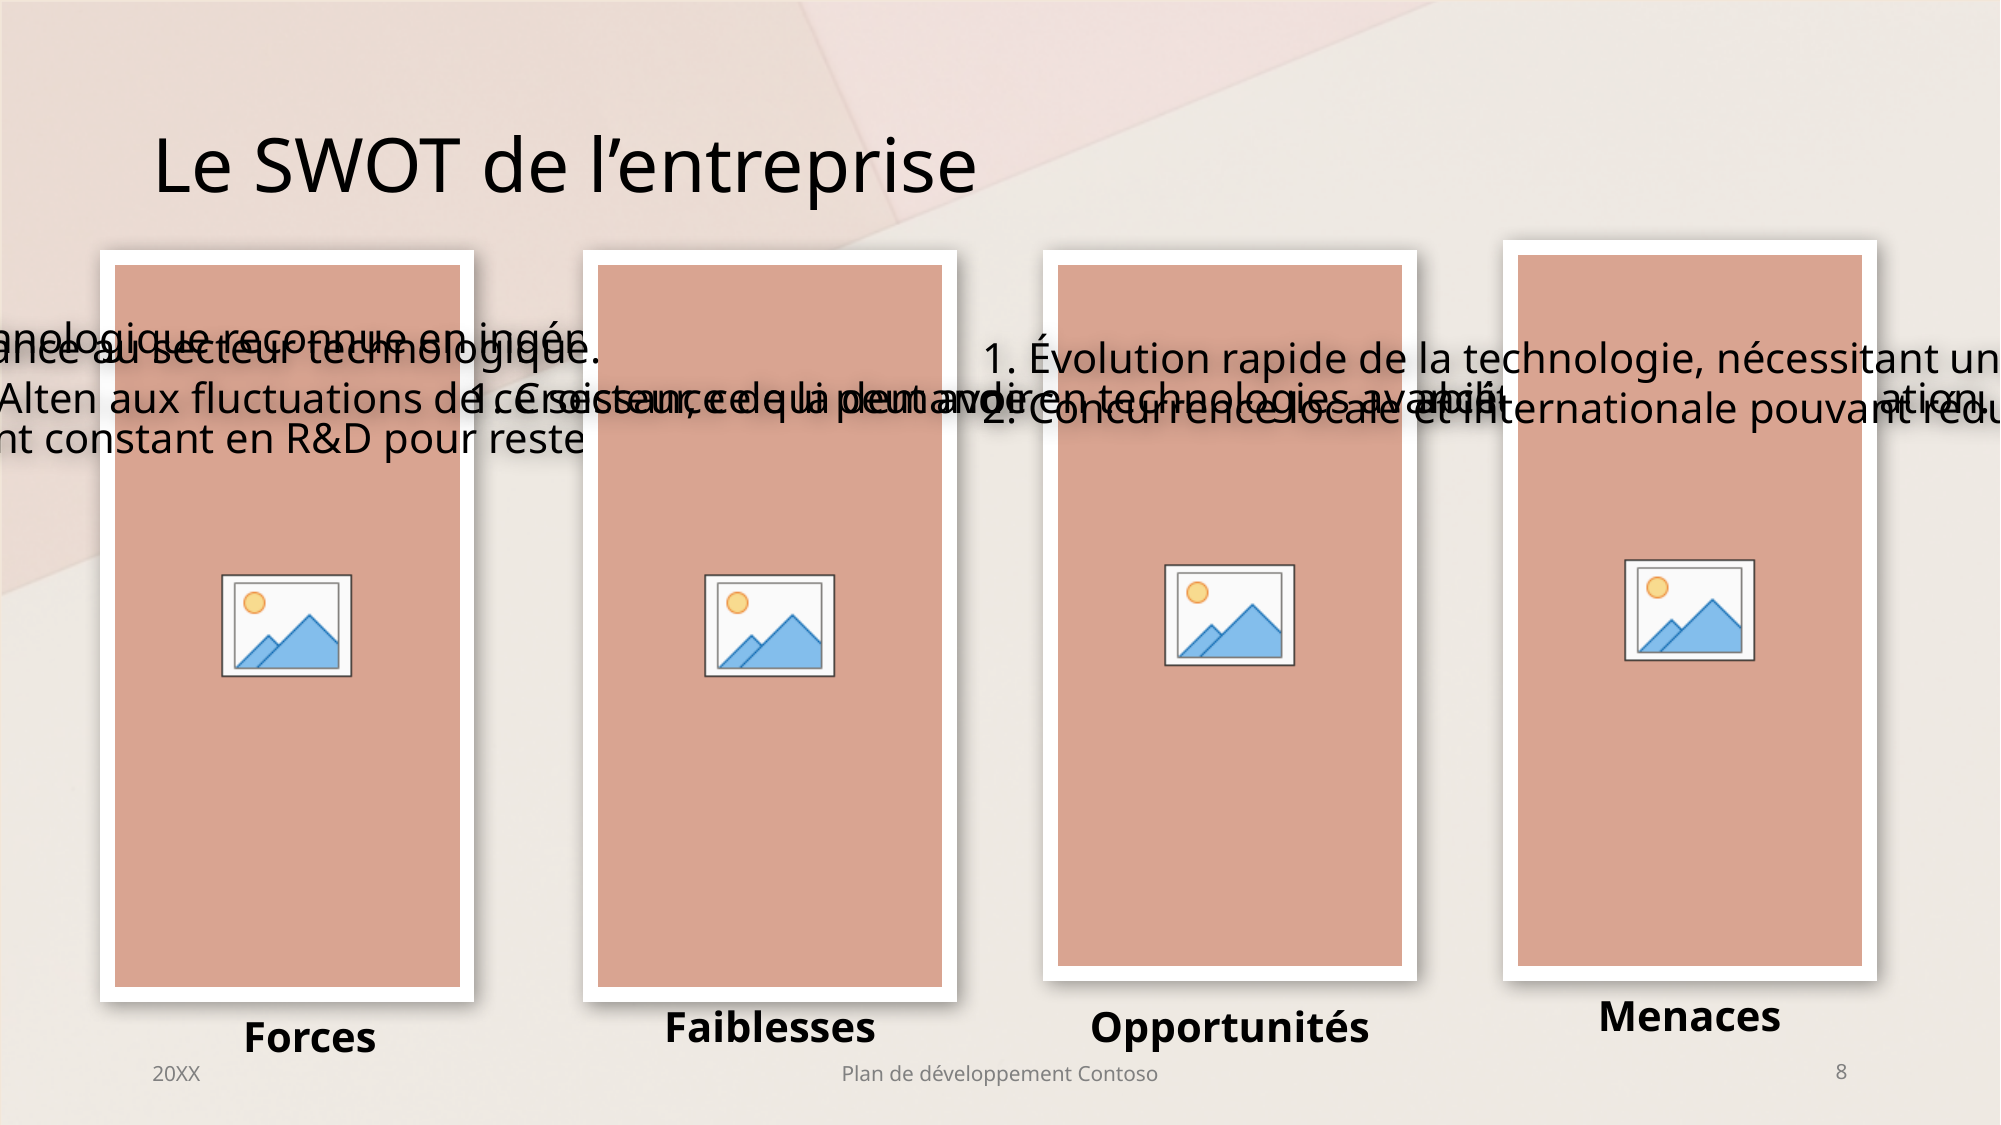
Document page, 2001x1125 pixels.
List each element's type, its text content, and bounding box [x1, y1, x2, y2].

list Faiblesses [597, 999, 943, 1082]
picture [1517, 254, 1863, 967]
picture [114, 264, 461, 988]
title Le SWOT de l’entreprise [137, 115, 1863, 221]
slide_number 20XX [137, 1042, 588, 1103]
slide_number 8 [1412, 1042, 1863, 1103]
footer Plan de développement Contoso [662, 1042, 1338, 1103]
picture [1057, 264, 1403, 967]
list Forces [137, 1009, 483, 1042]
list Opportunités [1057, 999, 1403, 1082]
list Menaces [1517, 987, 1863, 1042]
picture [597, 264, 943, 988]
